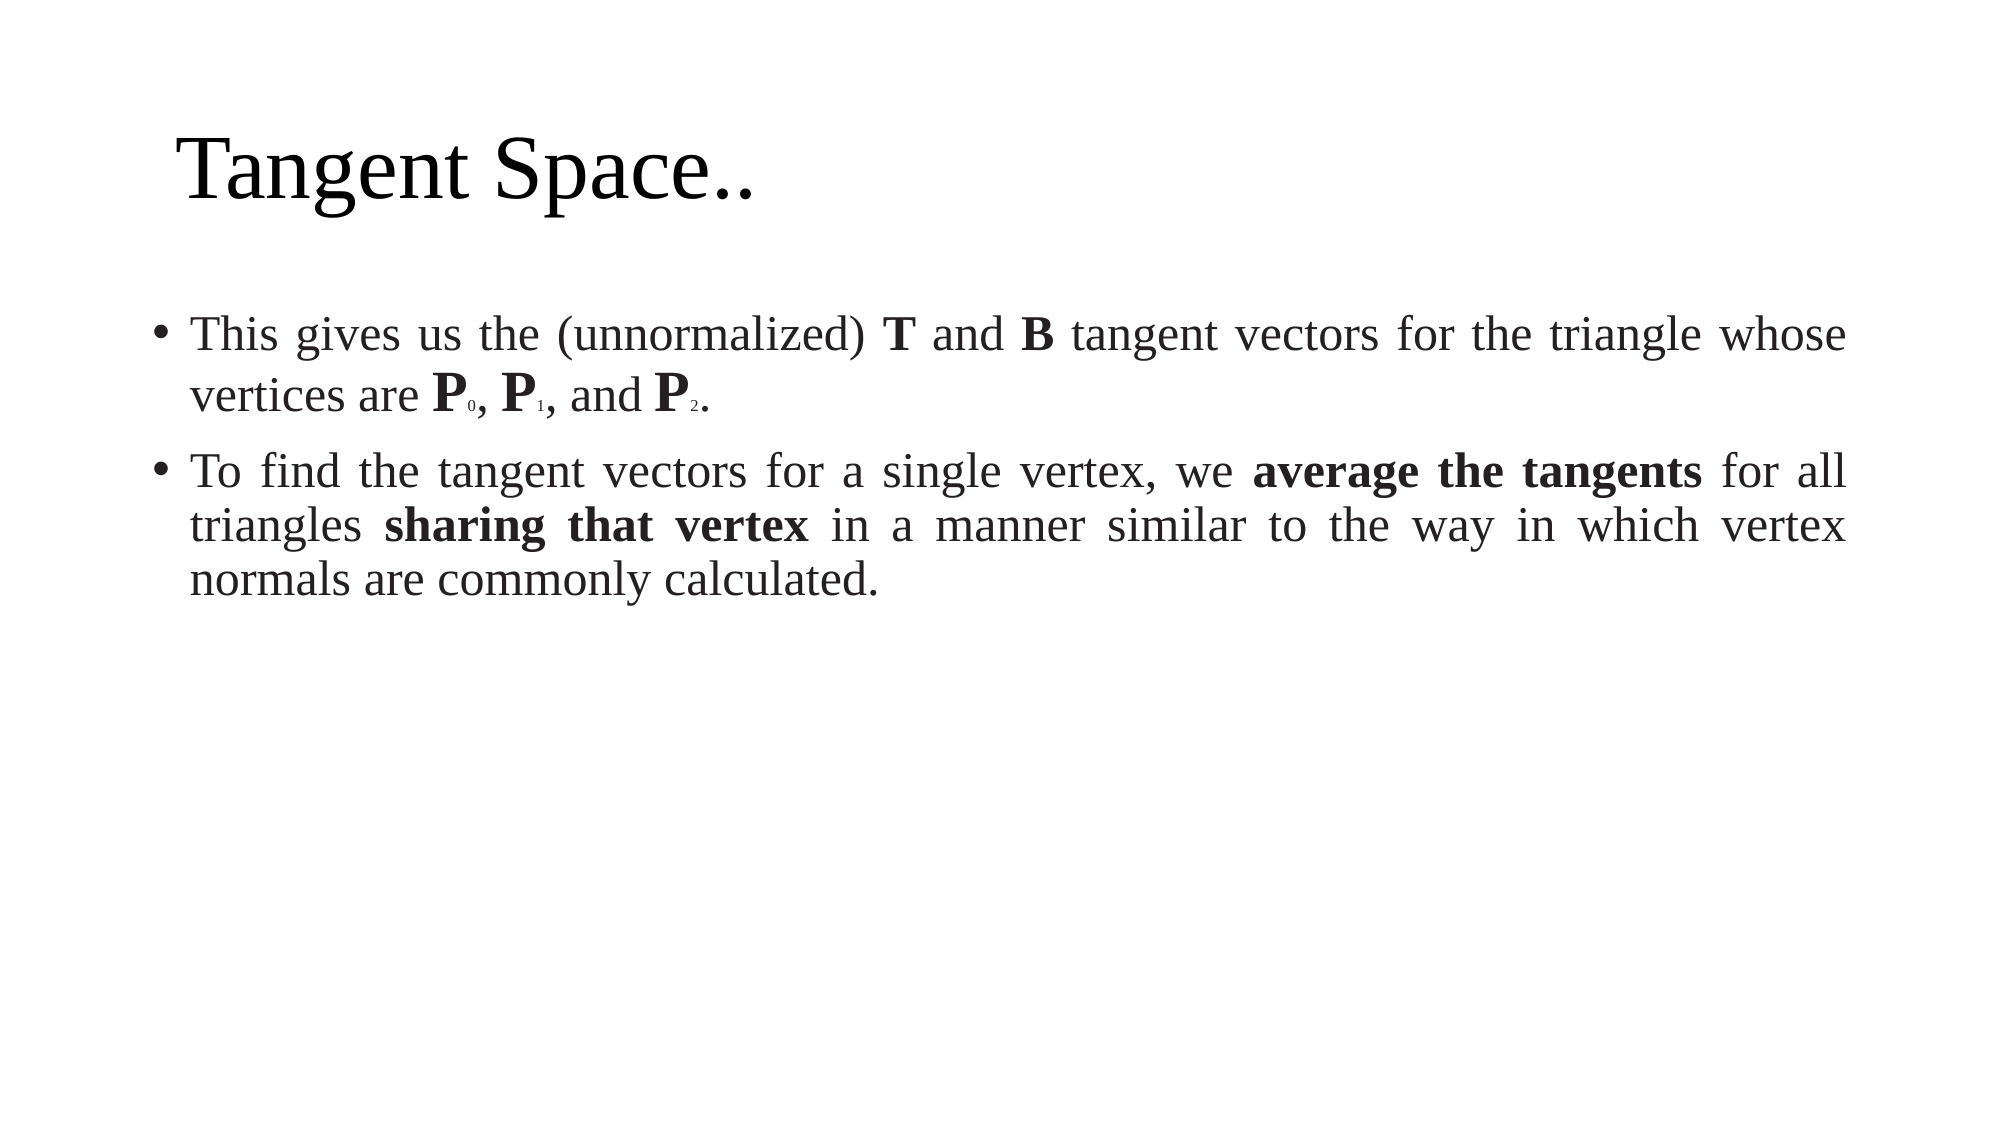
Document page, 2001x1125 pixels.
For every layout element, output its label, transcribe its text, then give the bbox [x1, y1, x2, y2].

list This gives us the (unnormalized) T and B tangent vectors for the triangle whose vertices are P0, P1, and P2. To find the tangent vectors for a single vertex, we average the tangents for all triangles sharing that vertex in a manner similar to the way in which vertex normals are commonly calculated. [137, 299, 1863, 1014]
title Tangent Space.. [137, 59, 1863, 278]
